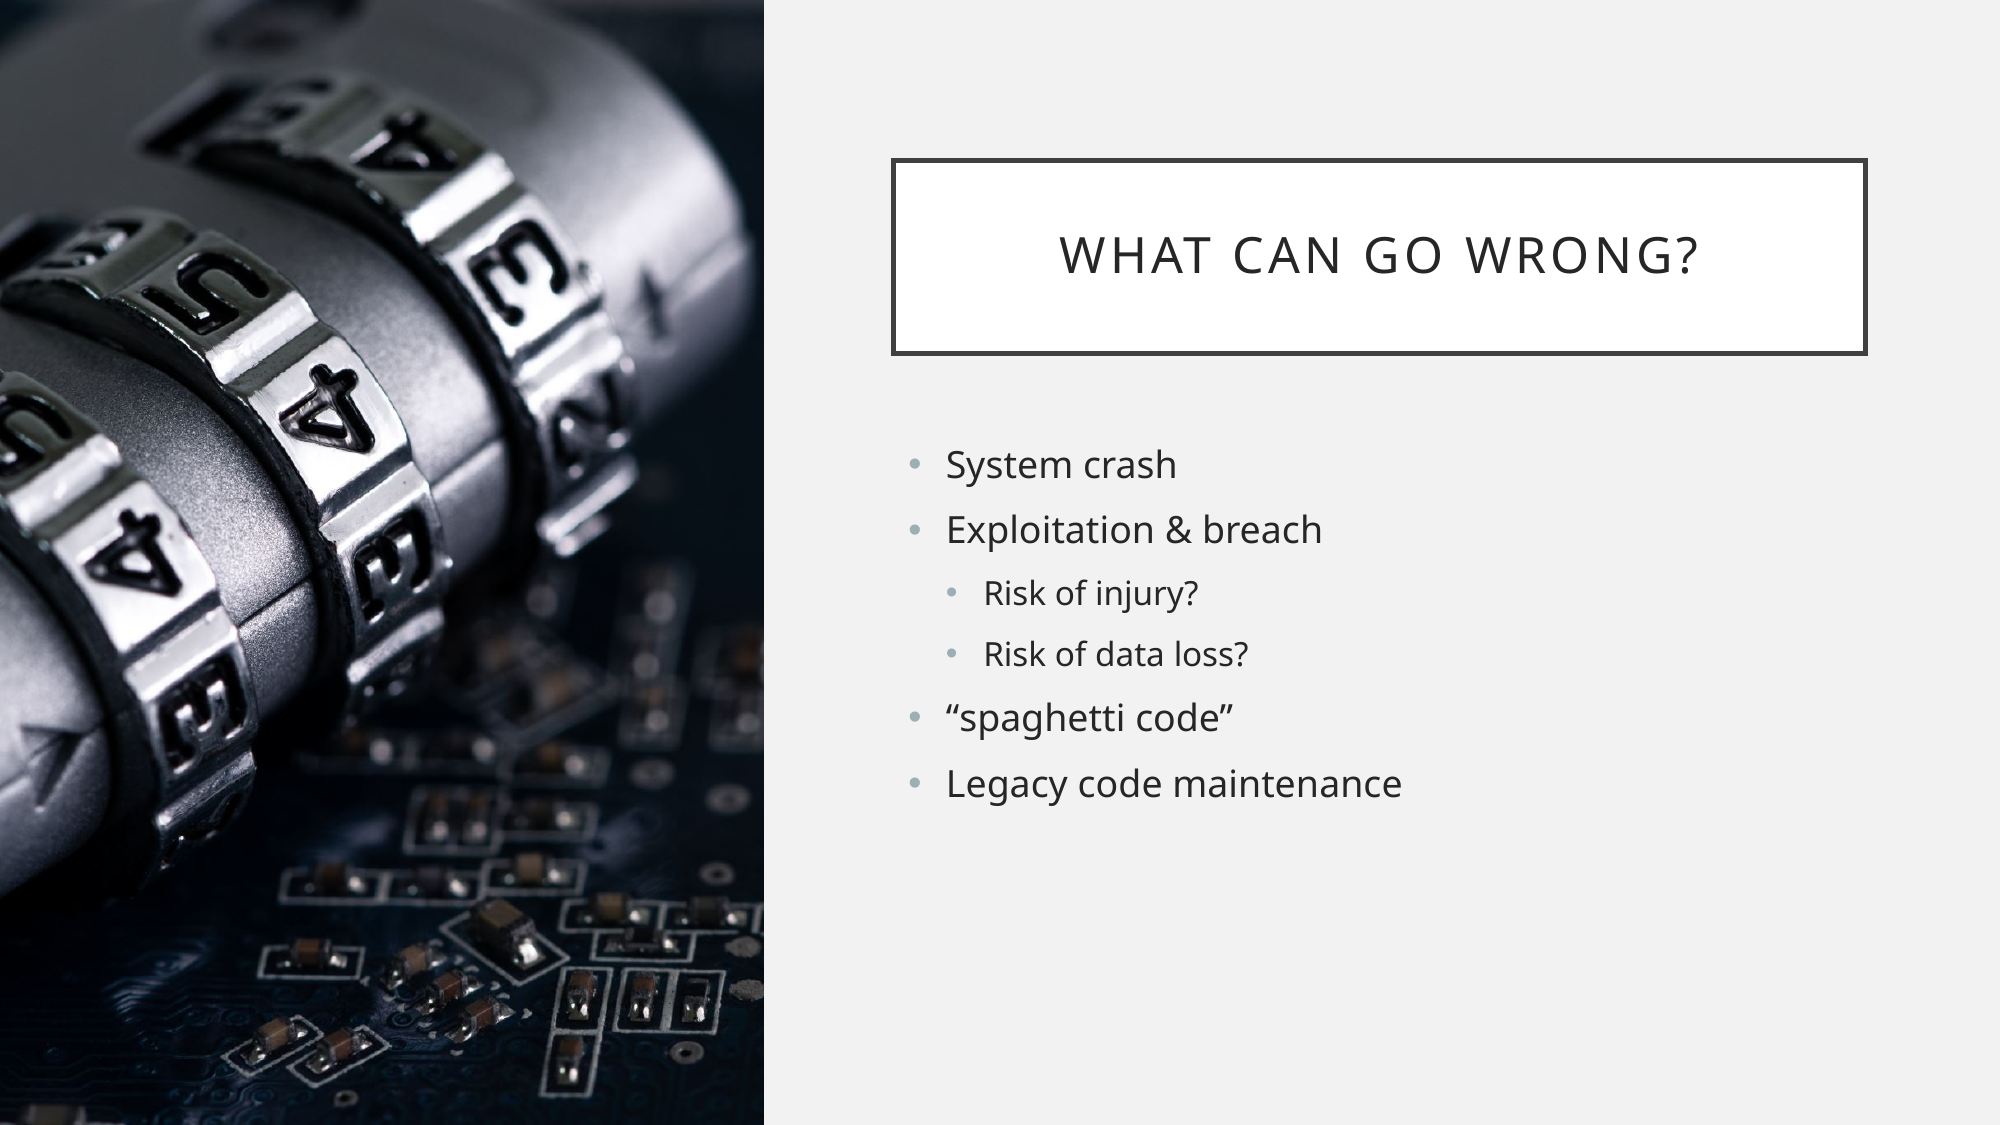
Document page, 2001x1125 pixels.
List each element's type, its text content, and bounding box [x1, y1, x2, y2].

title What can go wrong? [891, 158, 1868, 356]
picture [0, 0, 764, 1125]
list System crash Exploitation & breach Risk of injury? Risk of data loss? “spaghetti code” Legacy code maintenance [893, 433, 1866, 968]
